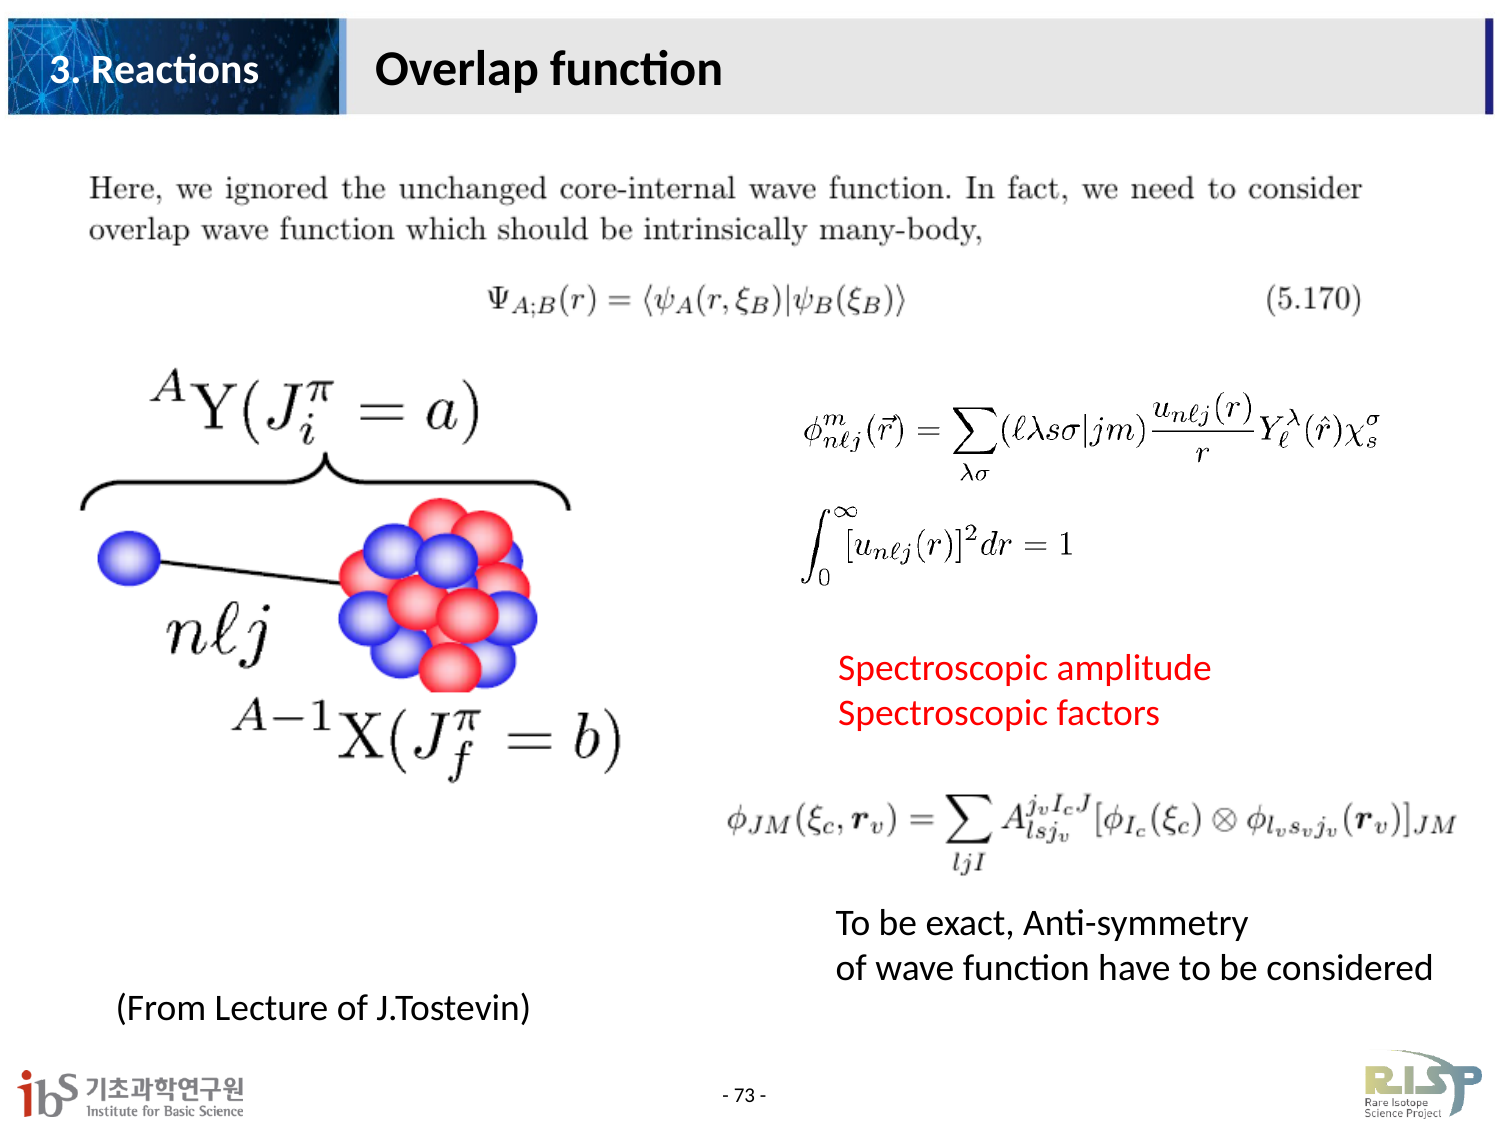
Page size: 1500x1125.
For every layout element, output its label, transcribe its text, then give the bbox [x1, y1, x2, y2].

text_box Spectroscopic amplitude Spectroscopic factors [823, 635, 1228, 741]
picture [1364, 1049, 1482, 1119]
picture [17, 1070, 243, 1117]
picture [76, 153, 1388, 334]
picture [703, 767, 1477, 891]
picture [62, 362, 658, 807]
text_box (From Lecture of J.Tostevin) [100, 975, 547, 1036]
picture [792, 384, 1388, 596]
picture [2, 10, 1500, 130]
text_box To be exact, Anti-symmetry of wave function have to be considered [820, 891, 1450, 995]
